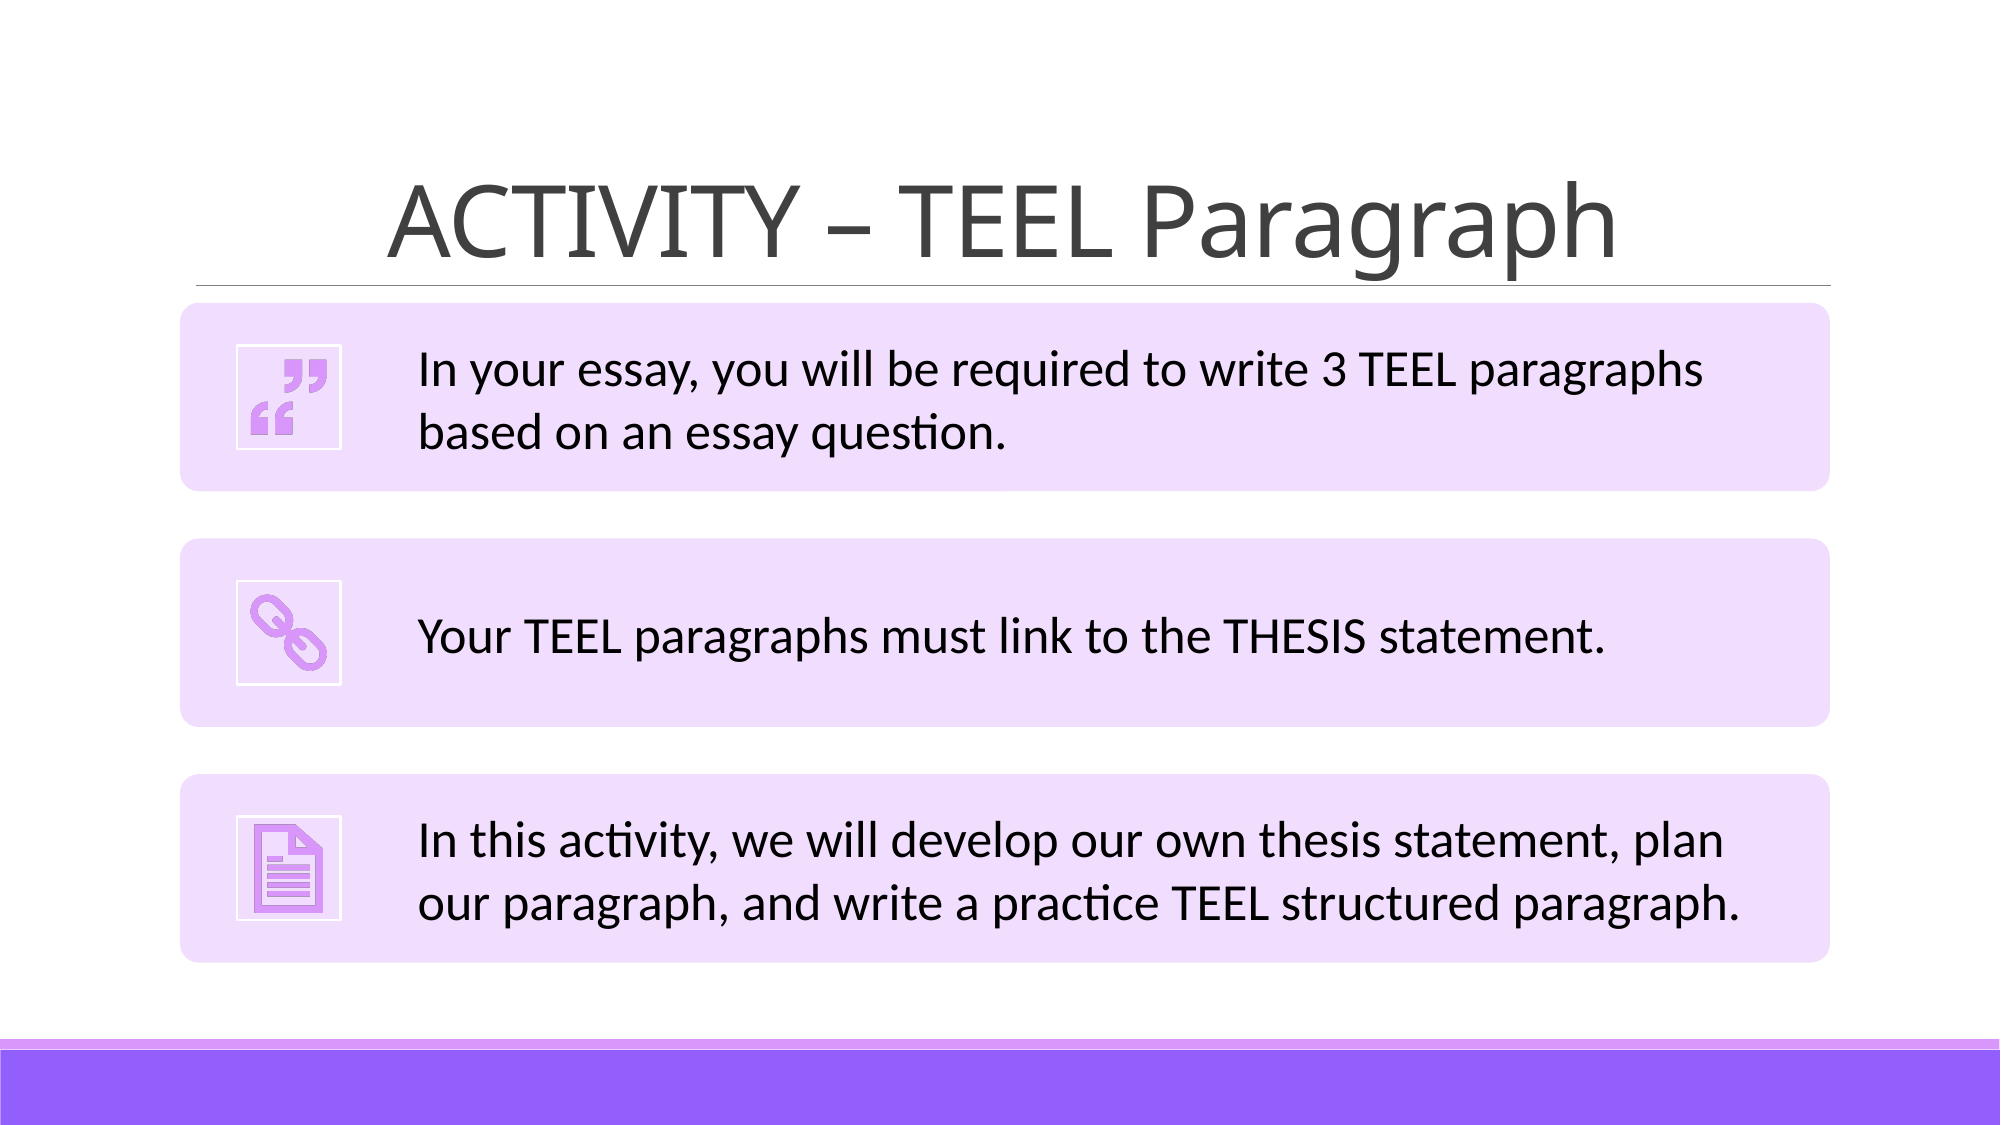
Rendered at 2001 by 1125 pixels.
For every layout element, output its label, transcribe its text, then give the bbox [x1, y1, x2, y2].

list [179, 302, 1831, 964]
title ACTIVITY – TEEL Paragraph [180, 47, 1830, 285]
